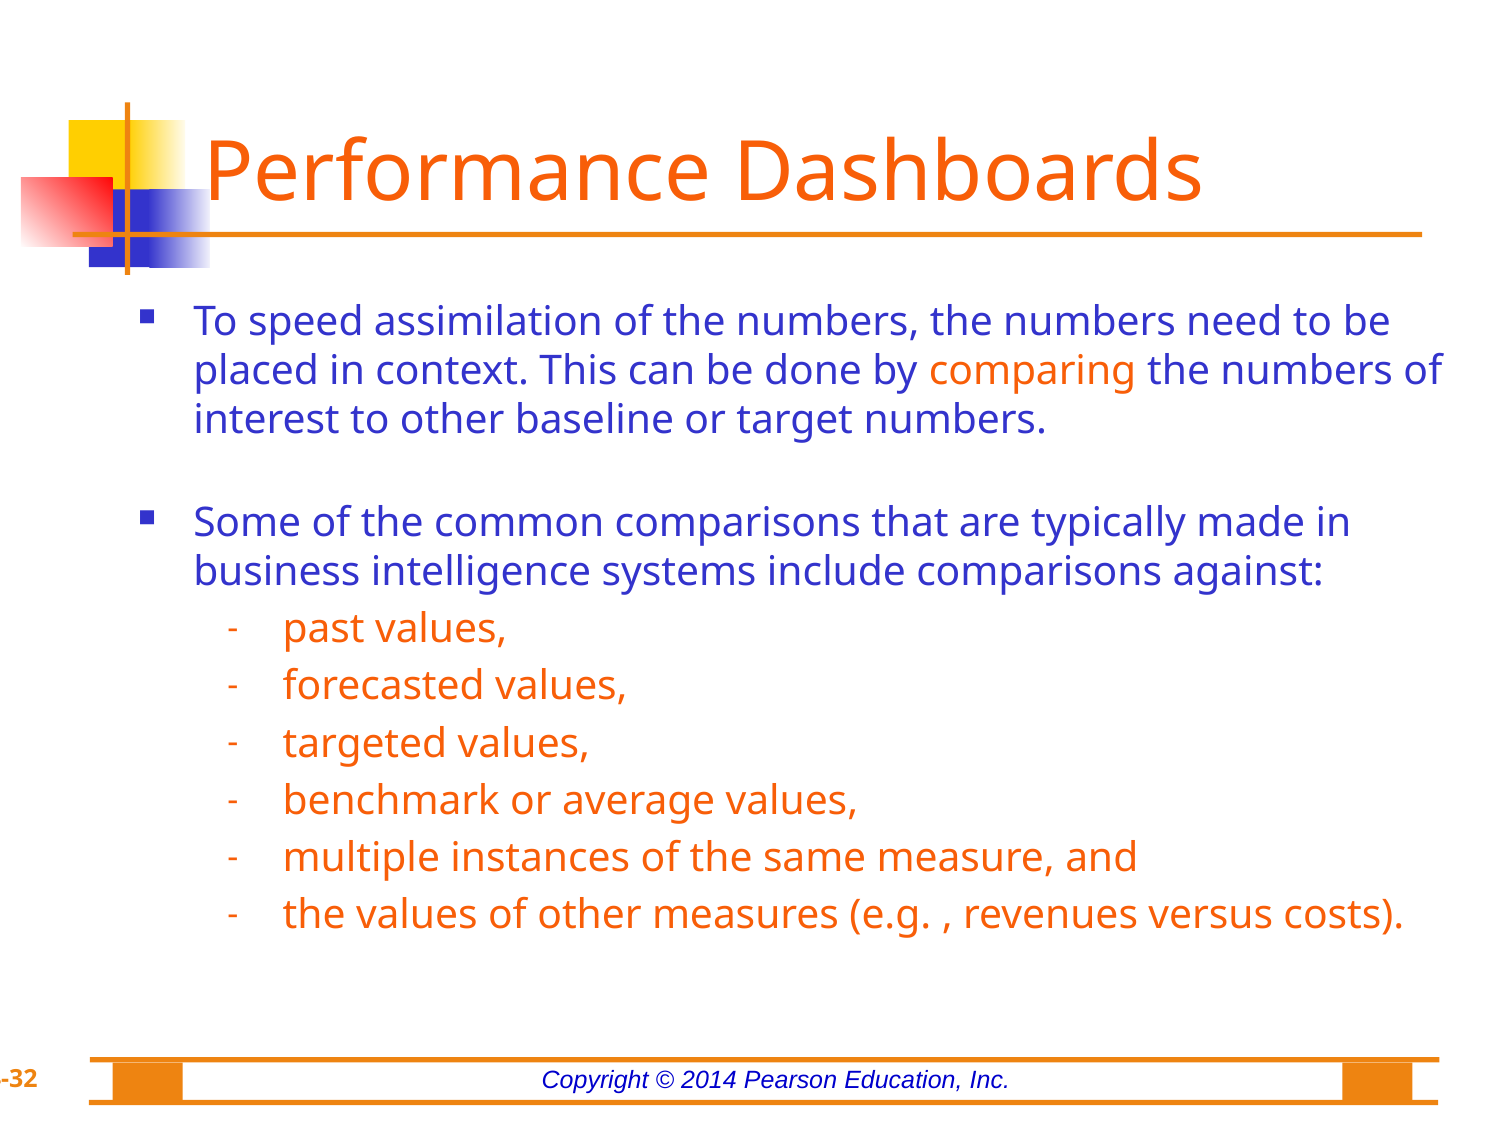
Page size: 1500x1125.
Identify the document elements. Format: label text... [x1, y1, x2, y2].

list To speed assimilation of the numbers, the numbers need to be placed in context. This can be done by comparing the numbers of interest to other baseline or target numbers. Some of the common comparisons that are typically made in business intelligence systems include comparisons against: past values, forecasted values, targeted values, benchmark or average values, multiple instances of the same measure, and the values of other measures (e.g. , revenues versus costs). [122, 287, 1468, 951]
title Performance Dashboards [188, 37, 1468, 226]
